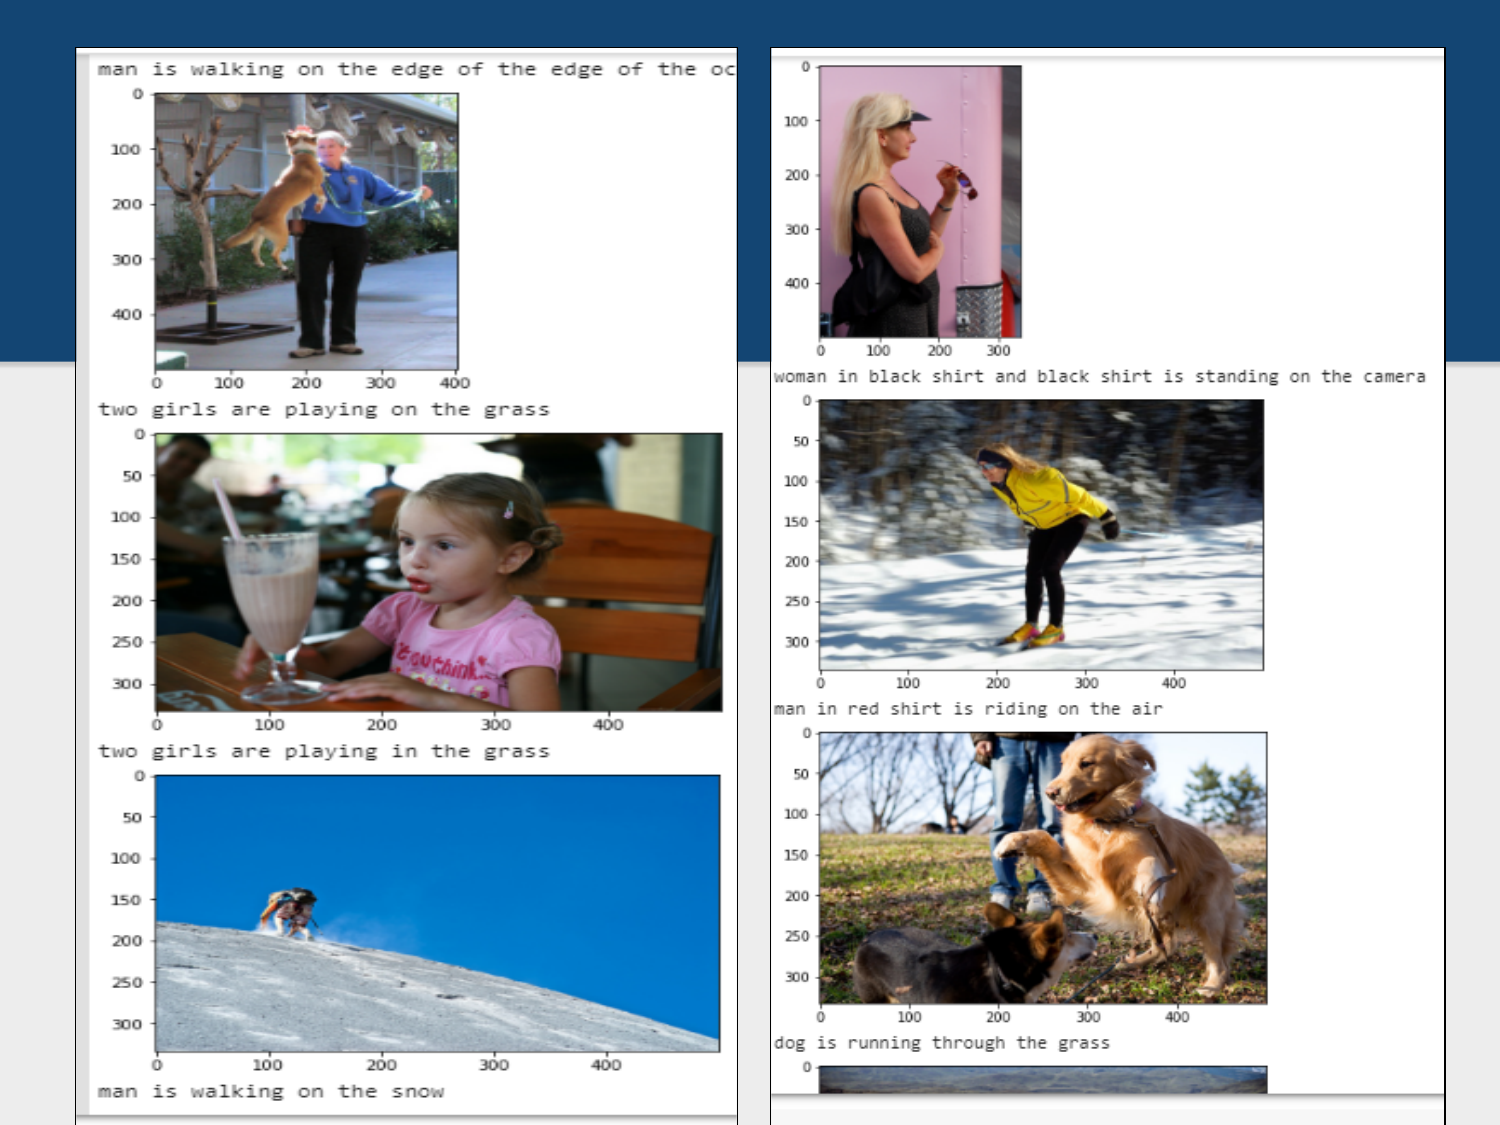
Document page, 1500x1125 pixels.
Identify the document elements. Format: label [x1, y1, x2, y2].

picture [0, 362, 75, 371]
picture [738, 362, 770, 371]
picture [1446, 362, 1500, 371]
picture [771, 48, 1445, 1125]
picture [76, 48, 737, 1125]
